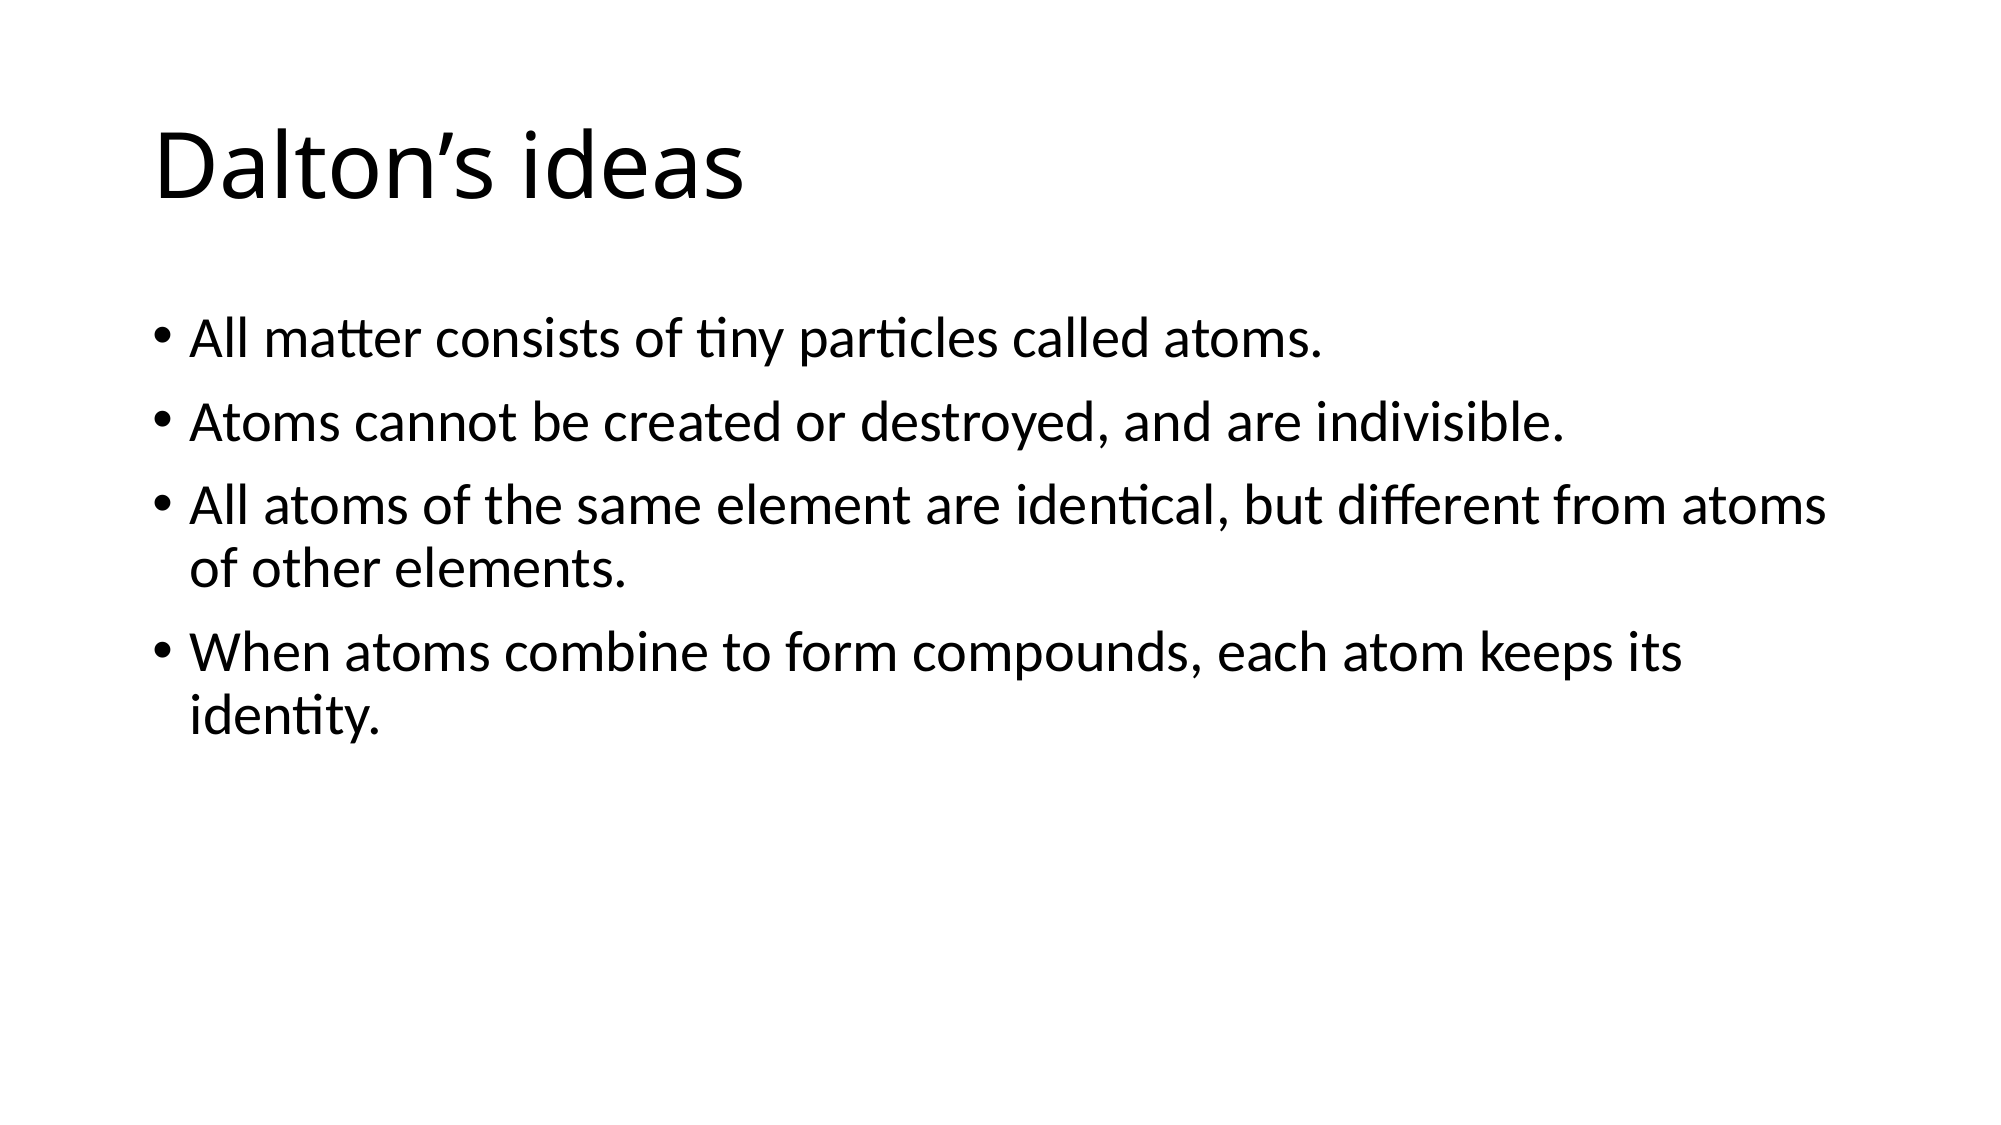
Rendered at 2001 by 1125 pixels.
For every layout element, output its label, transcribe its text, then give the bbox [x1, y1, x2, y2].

list All matter consists of tiny particles called atoms. Atoms cannot be created or destroyed, and are indivisible. All atoms of the same element are identical, but different from atoms of other elements. When atoms combine to form compounds, each atom keeps its identity. [137, 299, 1863, 1014]
title Dalton’s ideas [137, 59, 1863, 278]
